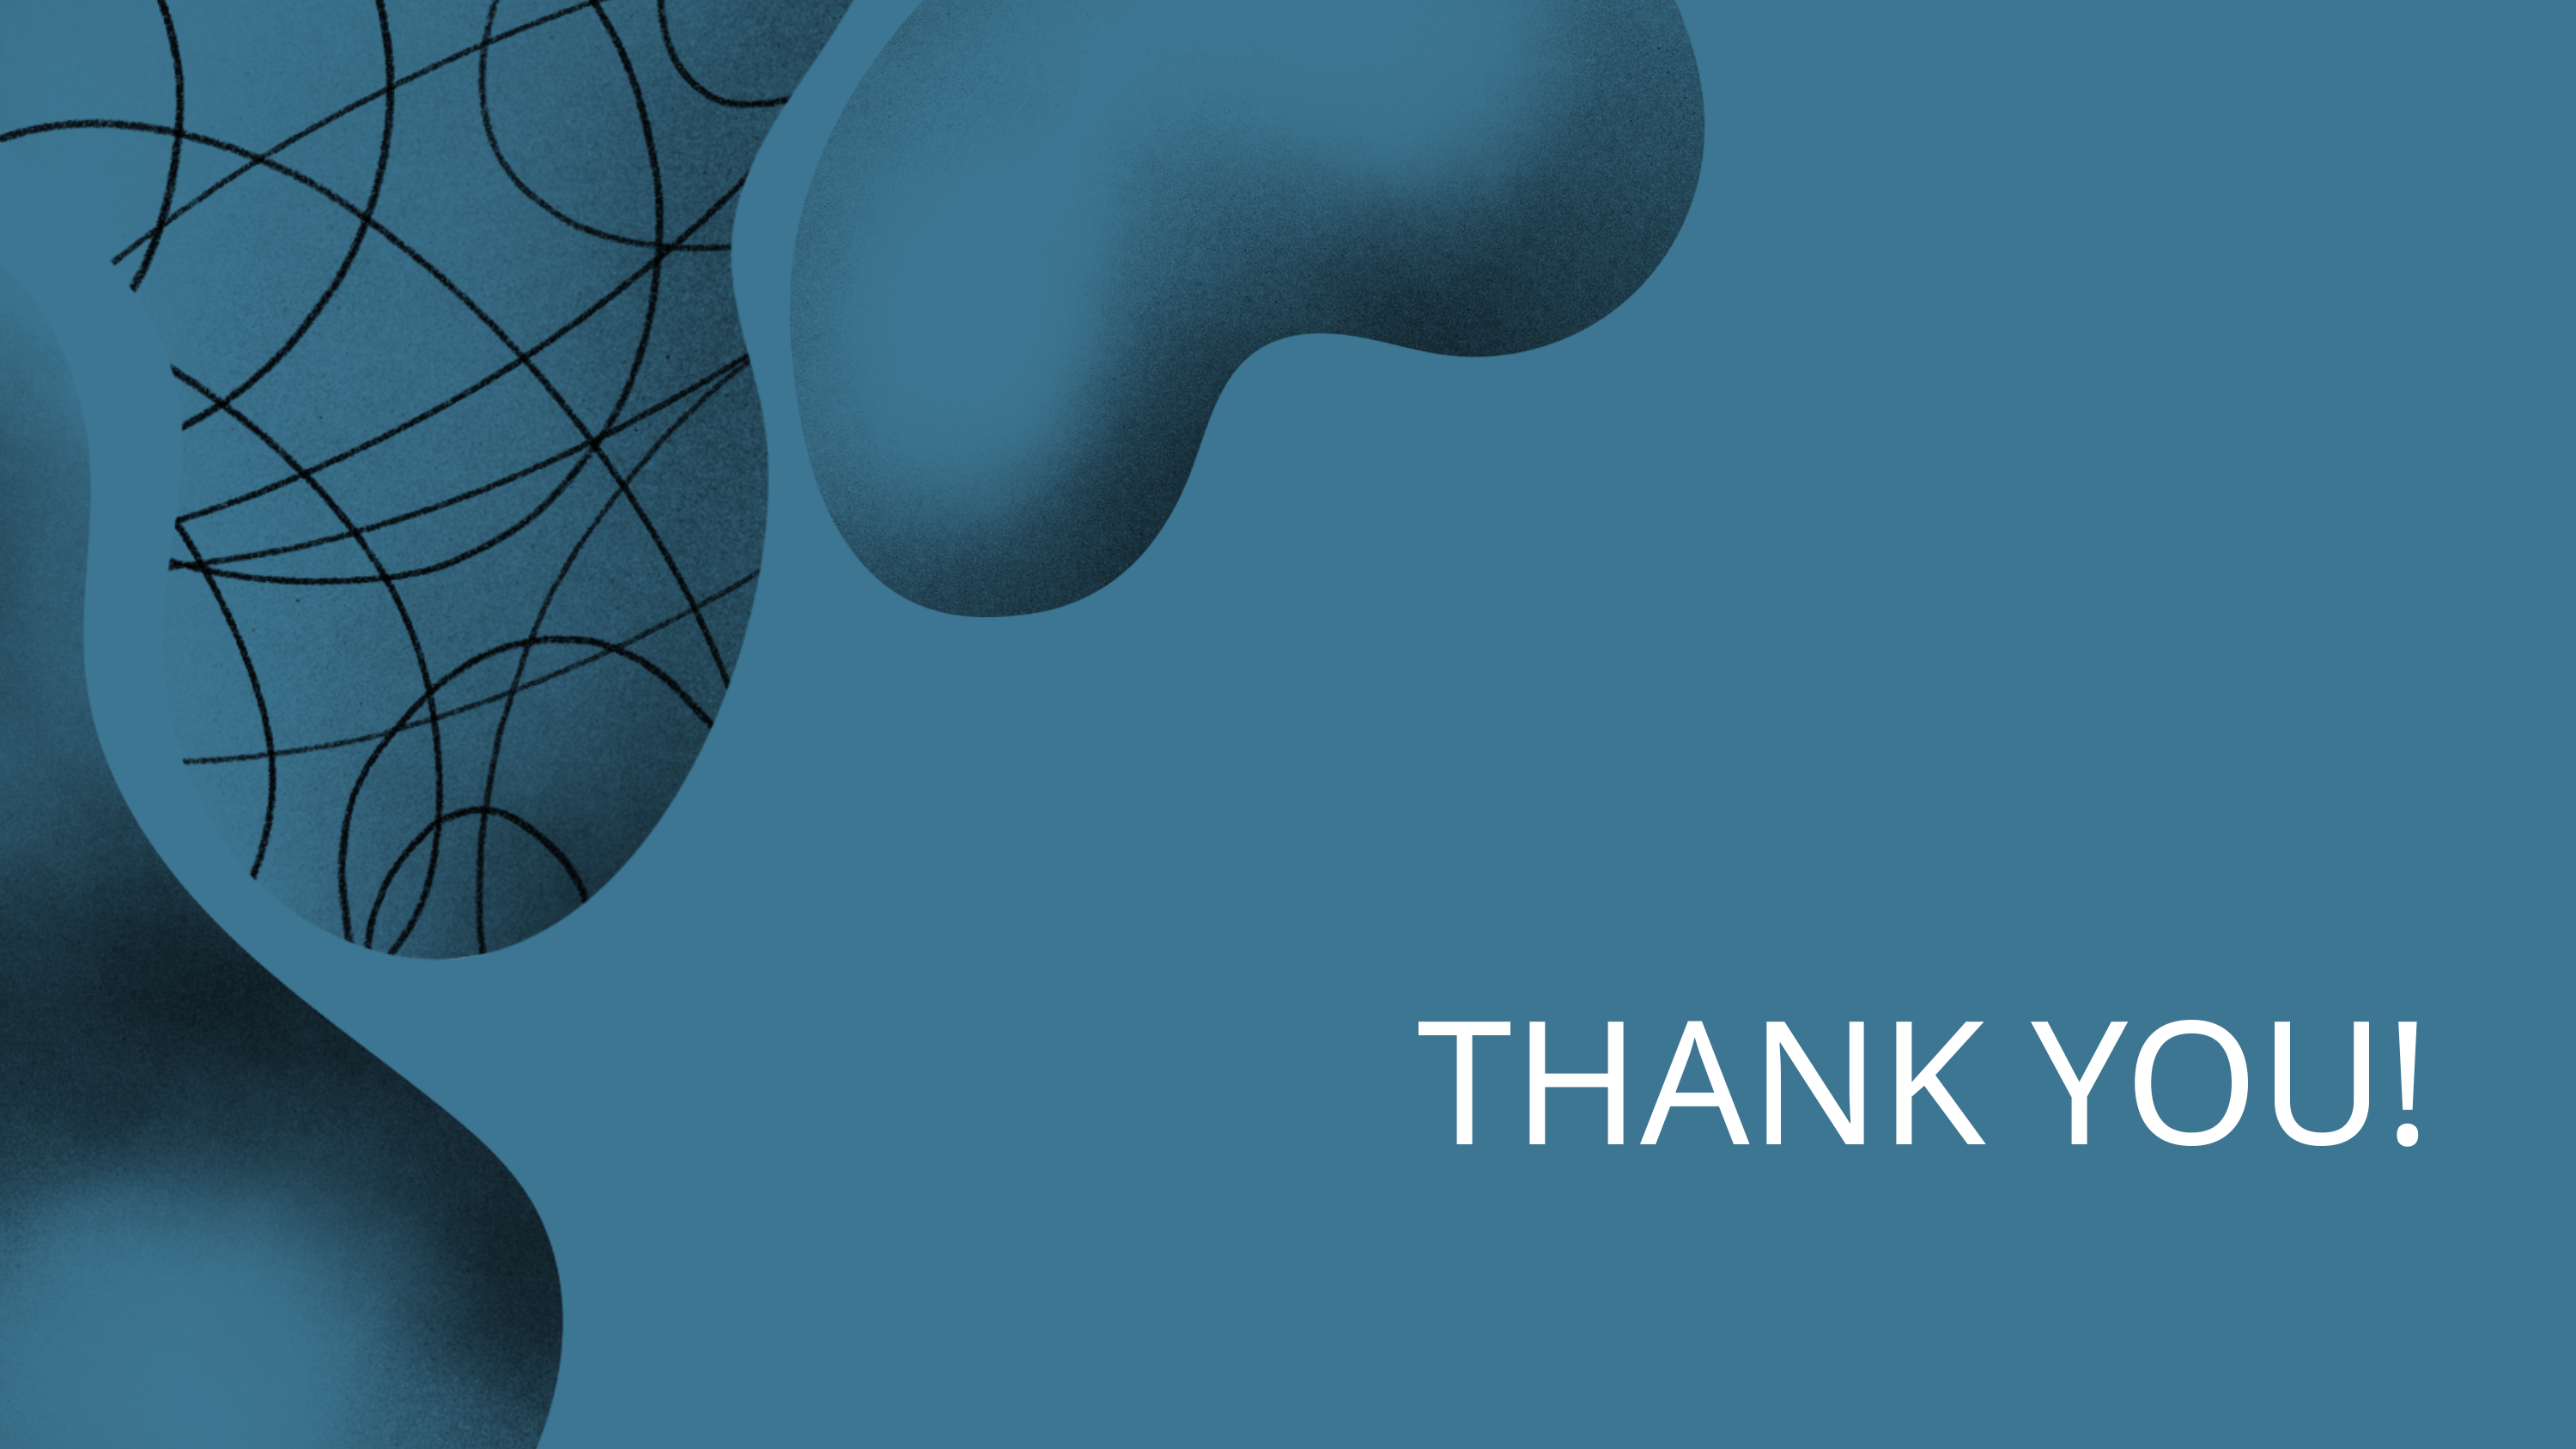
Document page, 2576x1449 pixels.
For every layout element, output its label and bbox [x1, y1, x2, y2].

text_box [878, 973, 2432, 1277]
picture [0, 0, 1705, 1449]
